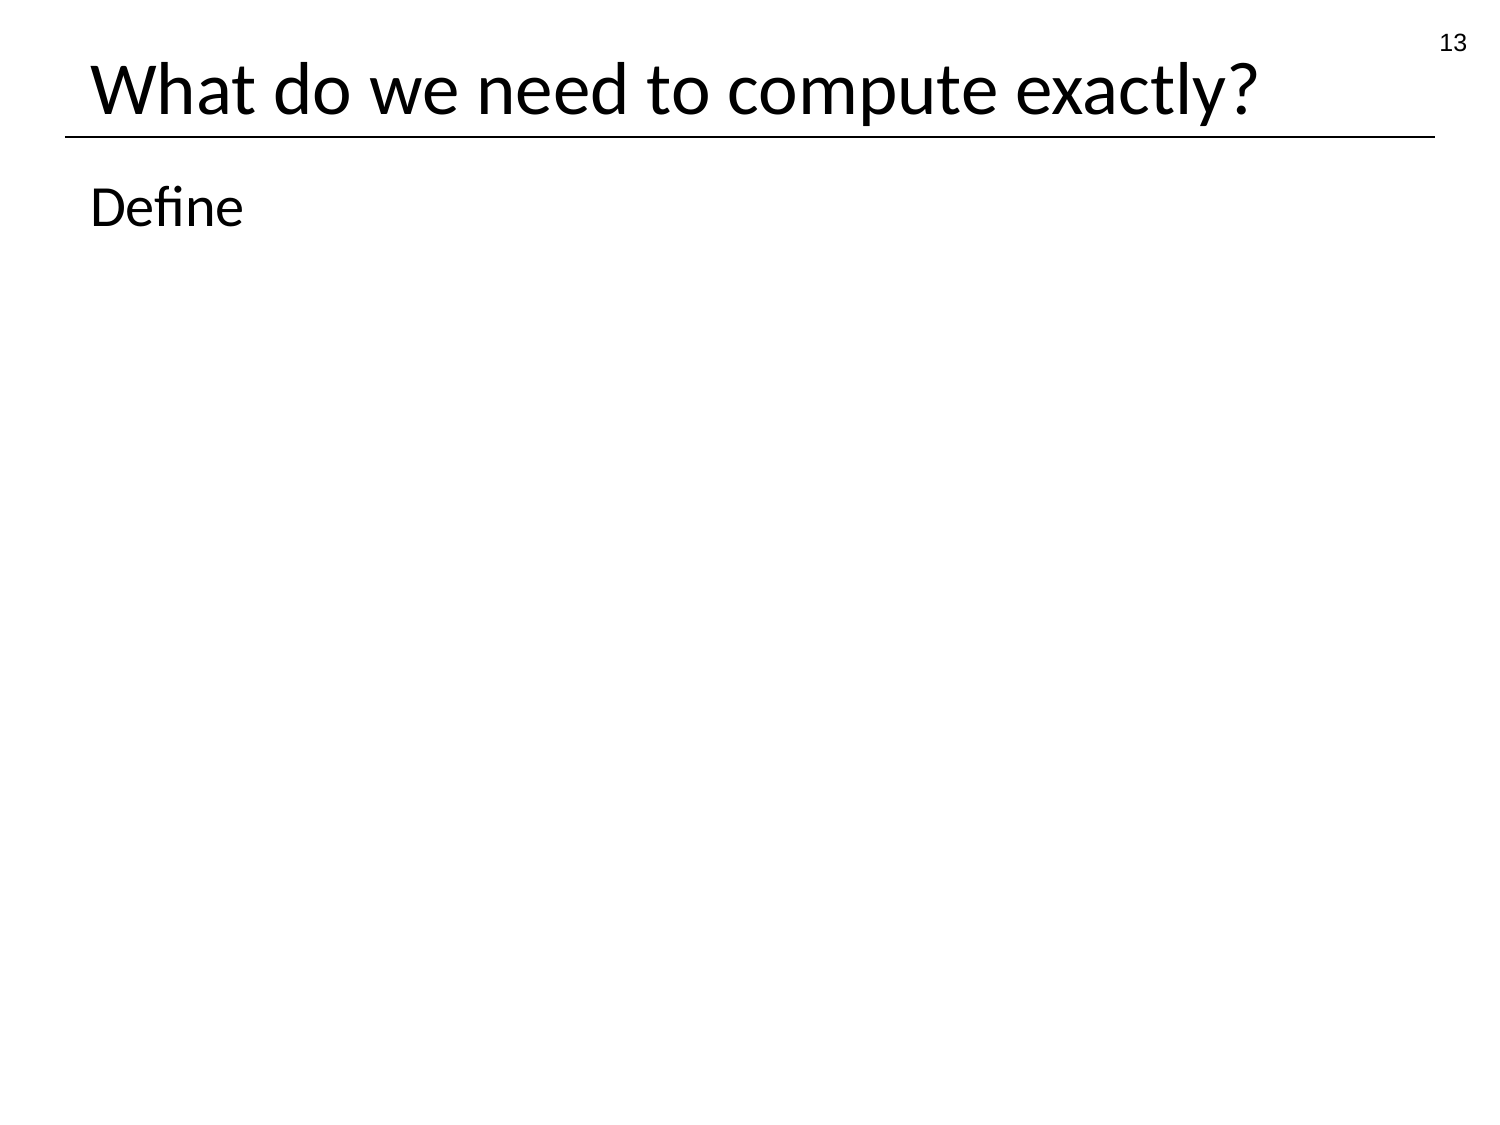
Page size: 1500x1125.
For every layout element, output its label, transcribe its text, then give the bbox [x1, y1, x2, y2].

slide_number 13 [1131, 18, 1483, 62]
title What do we need to compute exactly? [75, 20, 1425, 138]
